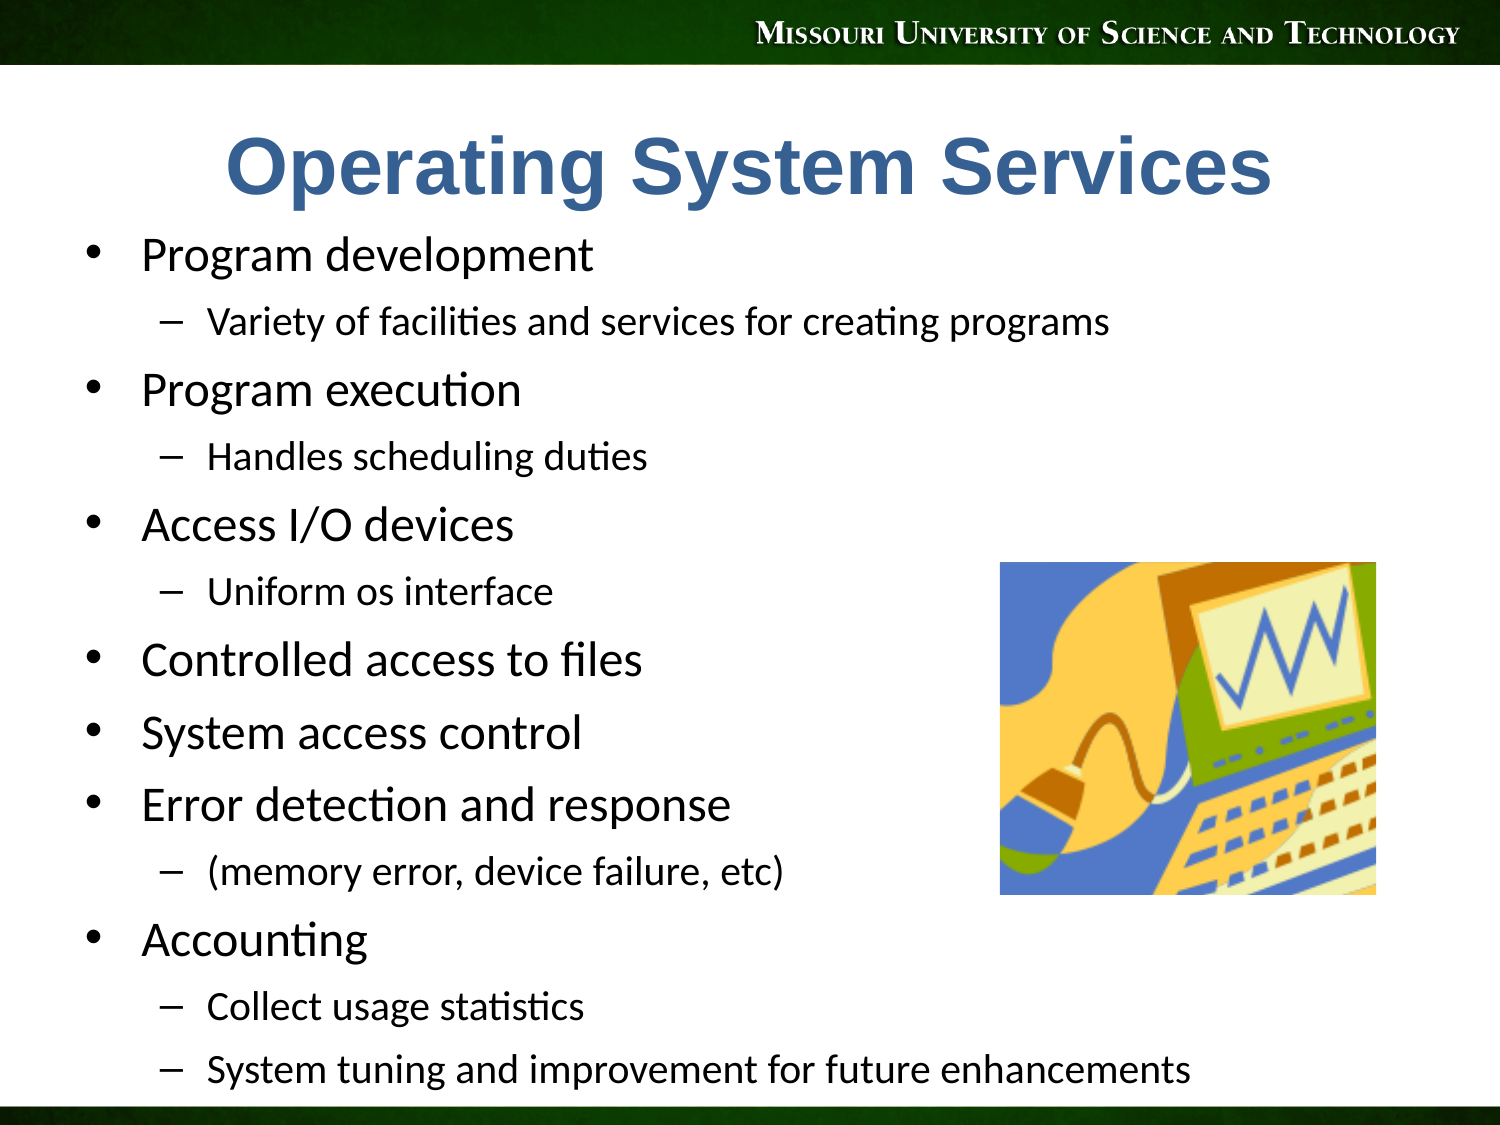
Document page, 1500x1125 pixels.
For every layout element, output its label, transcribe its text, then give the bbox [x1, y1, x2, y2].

list Program development Variety of facilities and services for creating programs Program execution Handles scheduling duties Access I/O devices Uniform os interface Controlled access to files System access control Error detection and response (memory error, device failure, etc) Accounting Collect usage statistics System tuning and improvement for future enhancements [69, 213, 1408, 952]
title Operating System Services [108, 74, 1392, 213]
picture [0, 0, 1500, 1125]
